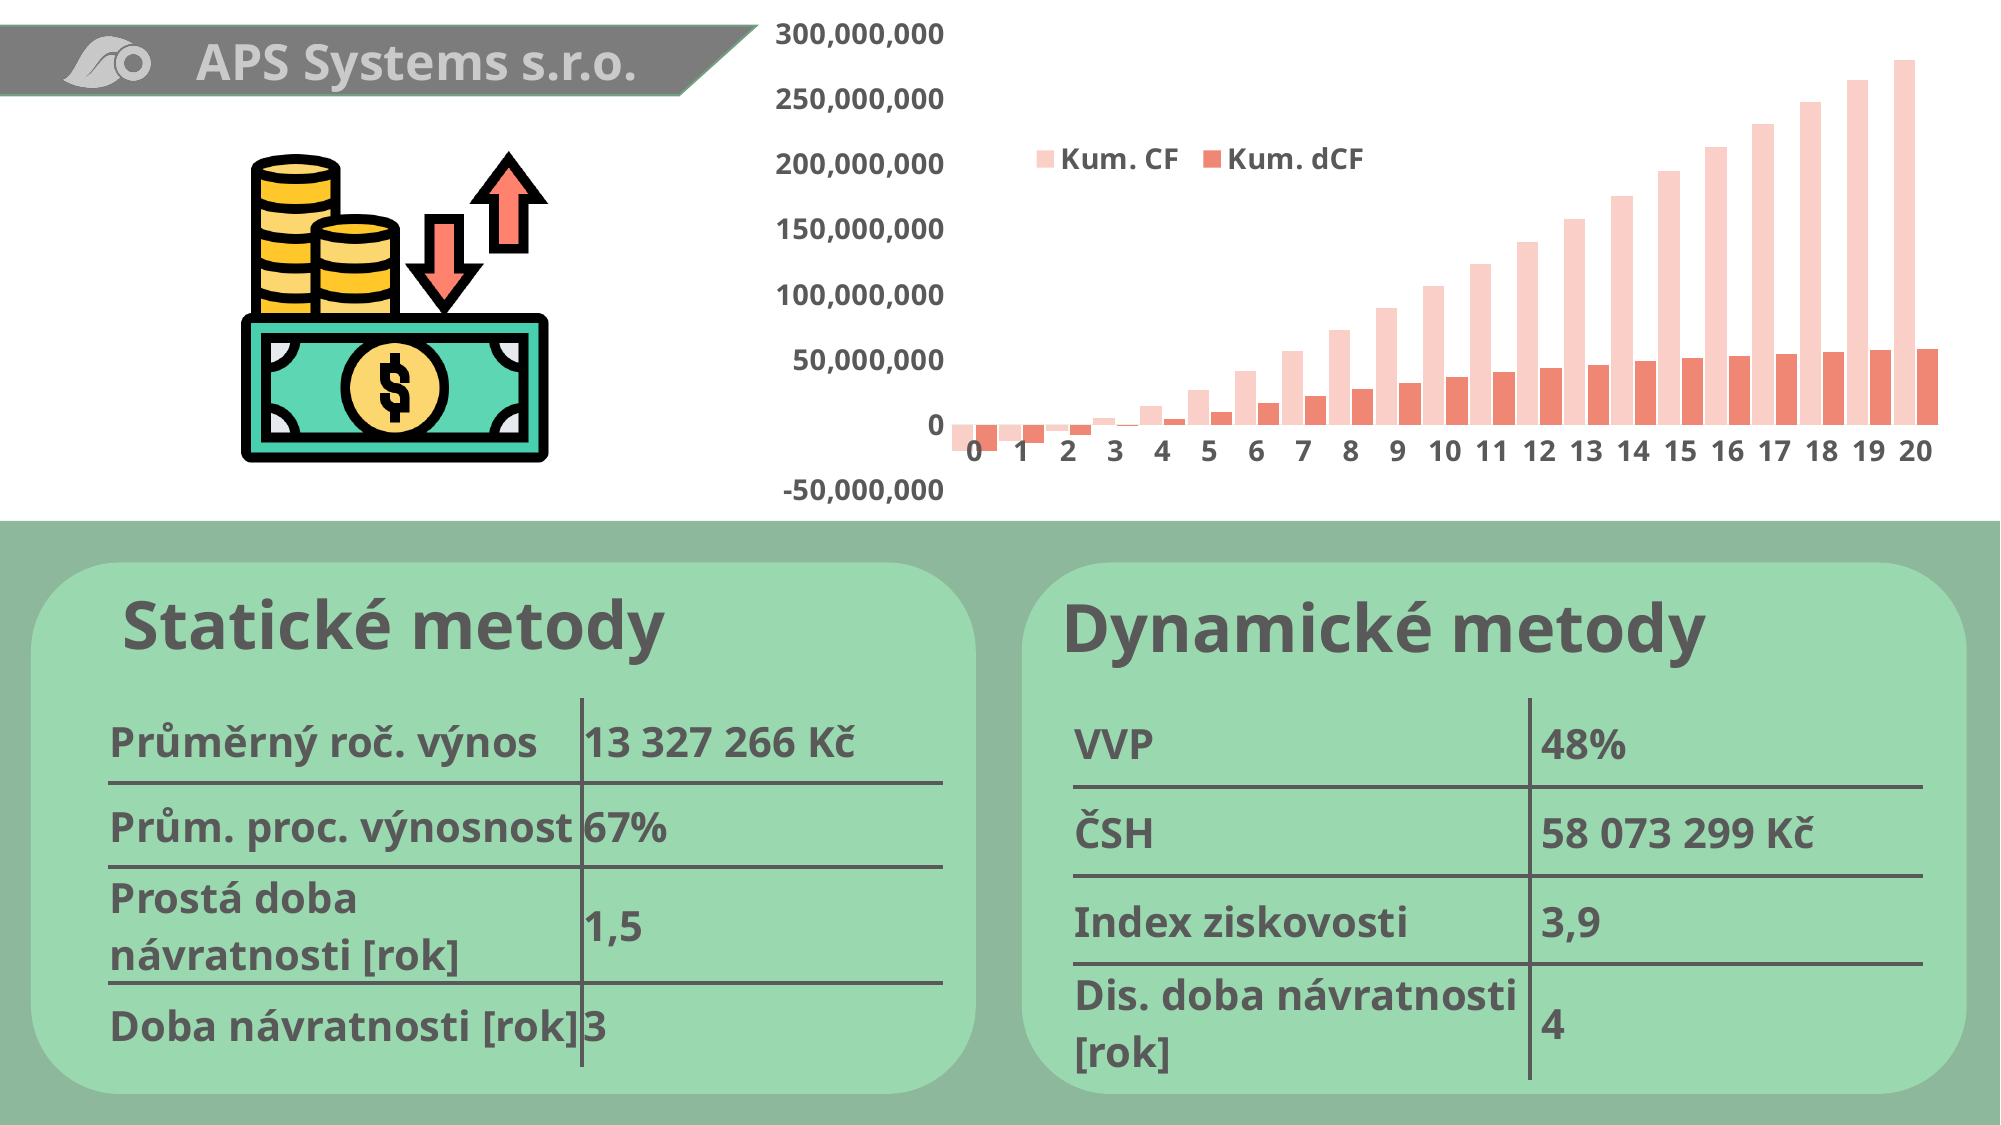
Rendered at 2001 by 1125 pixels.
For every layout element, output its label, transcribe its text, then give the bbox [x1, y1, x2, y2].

text_box [1021, 562, 1967, 1094]
table_header Průměrný roč. výnos [108, 698, 580, 781]
table_cell 58 073 299 Kč [1532, 789, 1923, 874]
table_cell ČSH [1073, 789, 1528, 874]
table_cell Prům. proc. výnosnost [108, 785, 580, 865]
chart [775, 13, 1946, 511]
table_cell 67% [584, 785, 943, 865]
table_cell Index ziskovosti [1073, 878, 1528, 962]
text_box Statické metody [108, 575, 681, 671]
table_cell Prostá doba návratnosti [rok] [108, 869, 580, 981]
picture [236, 149, 553, 467]
table_cell Dis. doba návratnosti [rok] [1073, 966, 1528, 1080]
table_header VVP [1073, 698, 1528, 785]
table_cell 1,5 [584, 869, 943, 981]
text_box APS Systems s.r.o. [0, 24, 760, 97]
table_cell 4 [1532, 966, 1923, 1080]
table_cell Doba návratnosti [rok] [108, 985, 580, 1067]
picture [54, 16, 155, 96]
text_box [30, 562, 976, 1094]
table_cell 3 [584, 985, 943, 1067]
text_box Dynamické metody [1046, 578, 1722, 673]
text_box [0, 520, 2000, 1125]
table_cell 3,9 [1532, 878, 1923, 962]
table_header 48% [1532, 698, 1923, 785]
table_header 13 327 266 Kč [584, 698, 943, 781]
